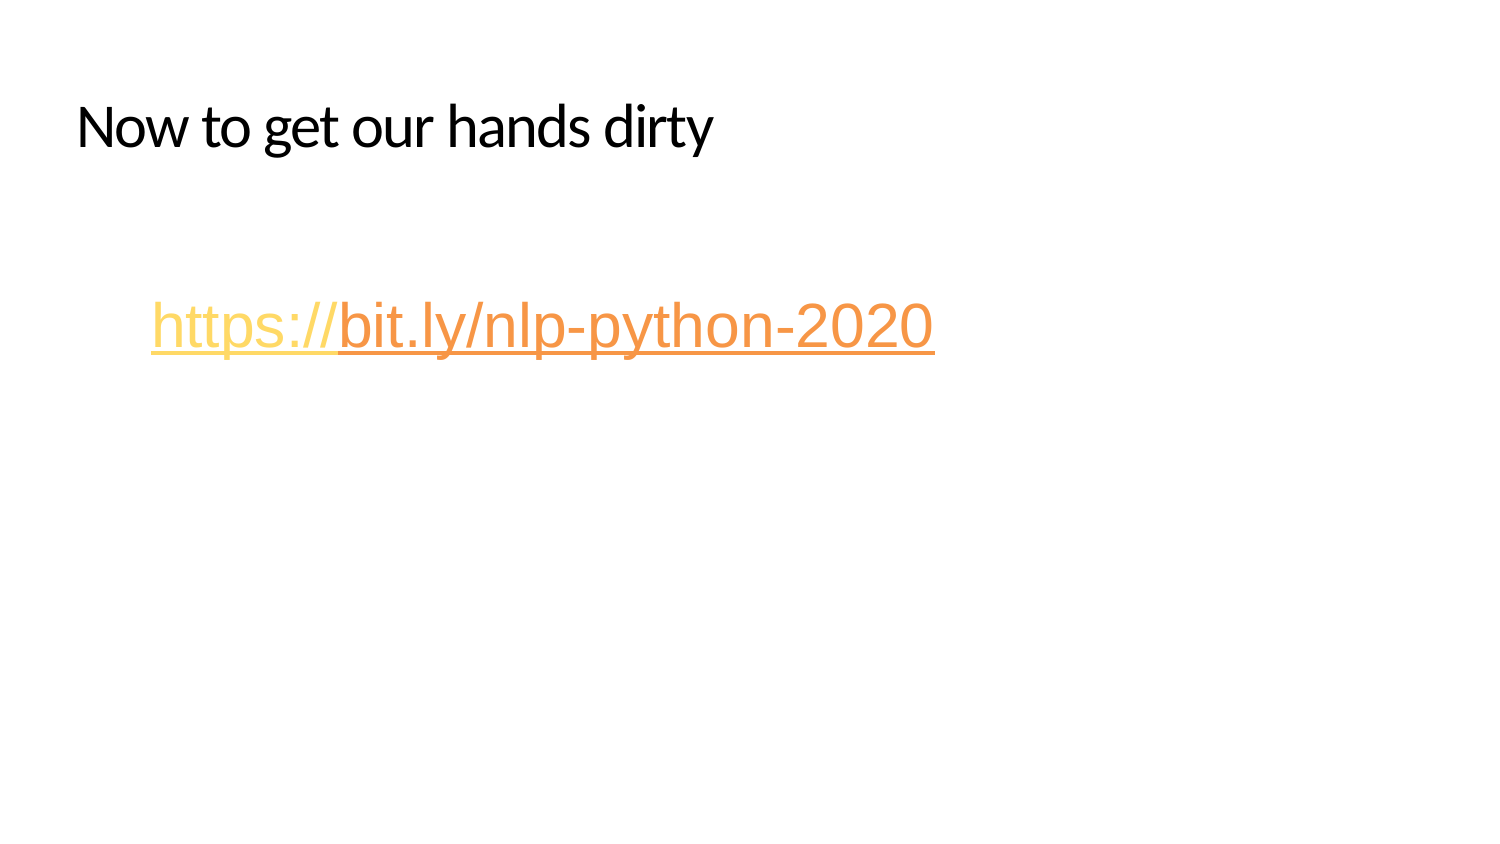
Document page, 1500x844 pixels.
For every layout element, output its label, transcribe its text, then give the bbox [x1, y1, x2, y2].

title Now to get our hands dirty [75, 84, 976, 227]
text_box https://bit.ly/nlp-python-2020 [150, 284, 950, 361]
